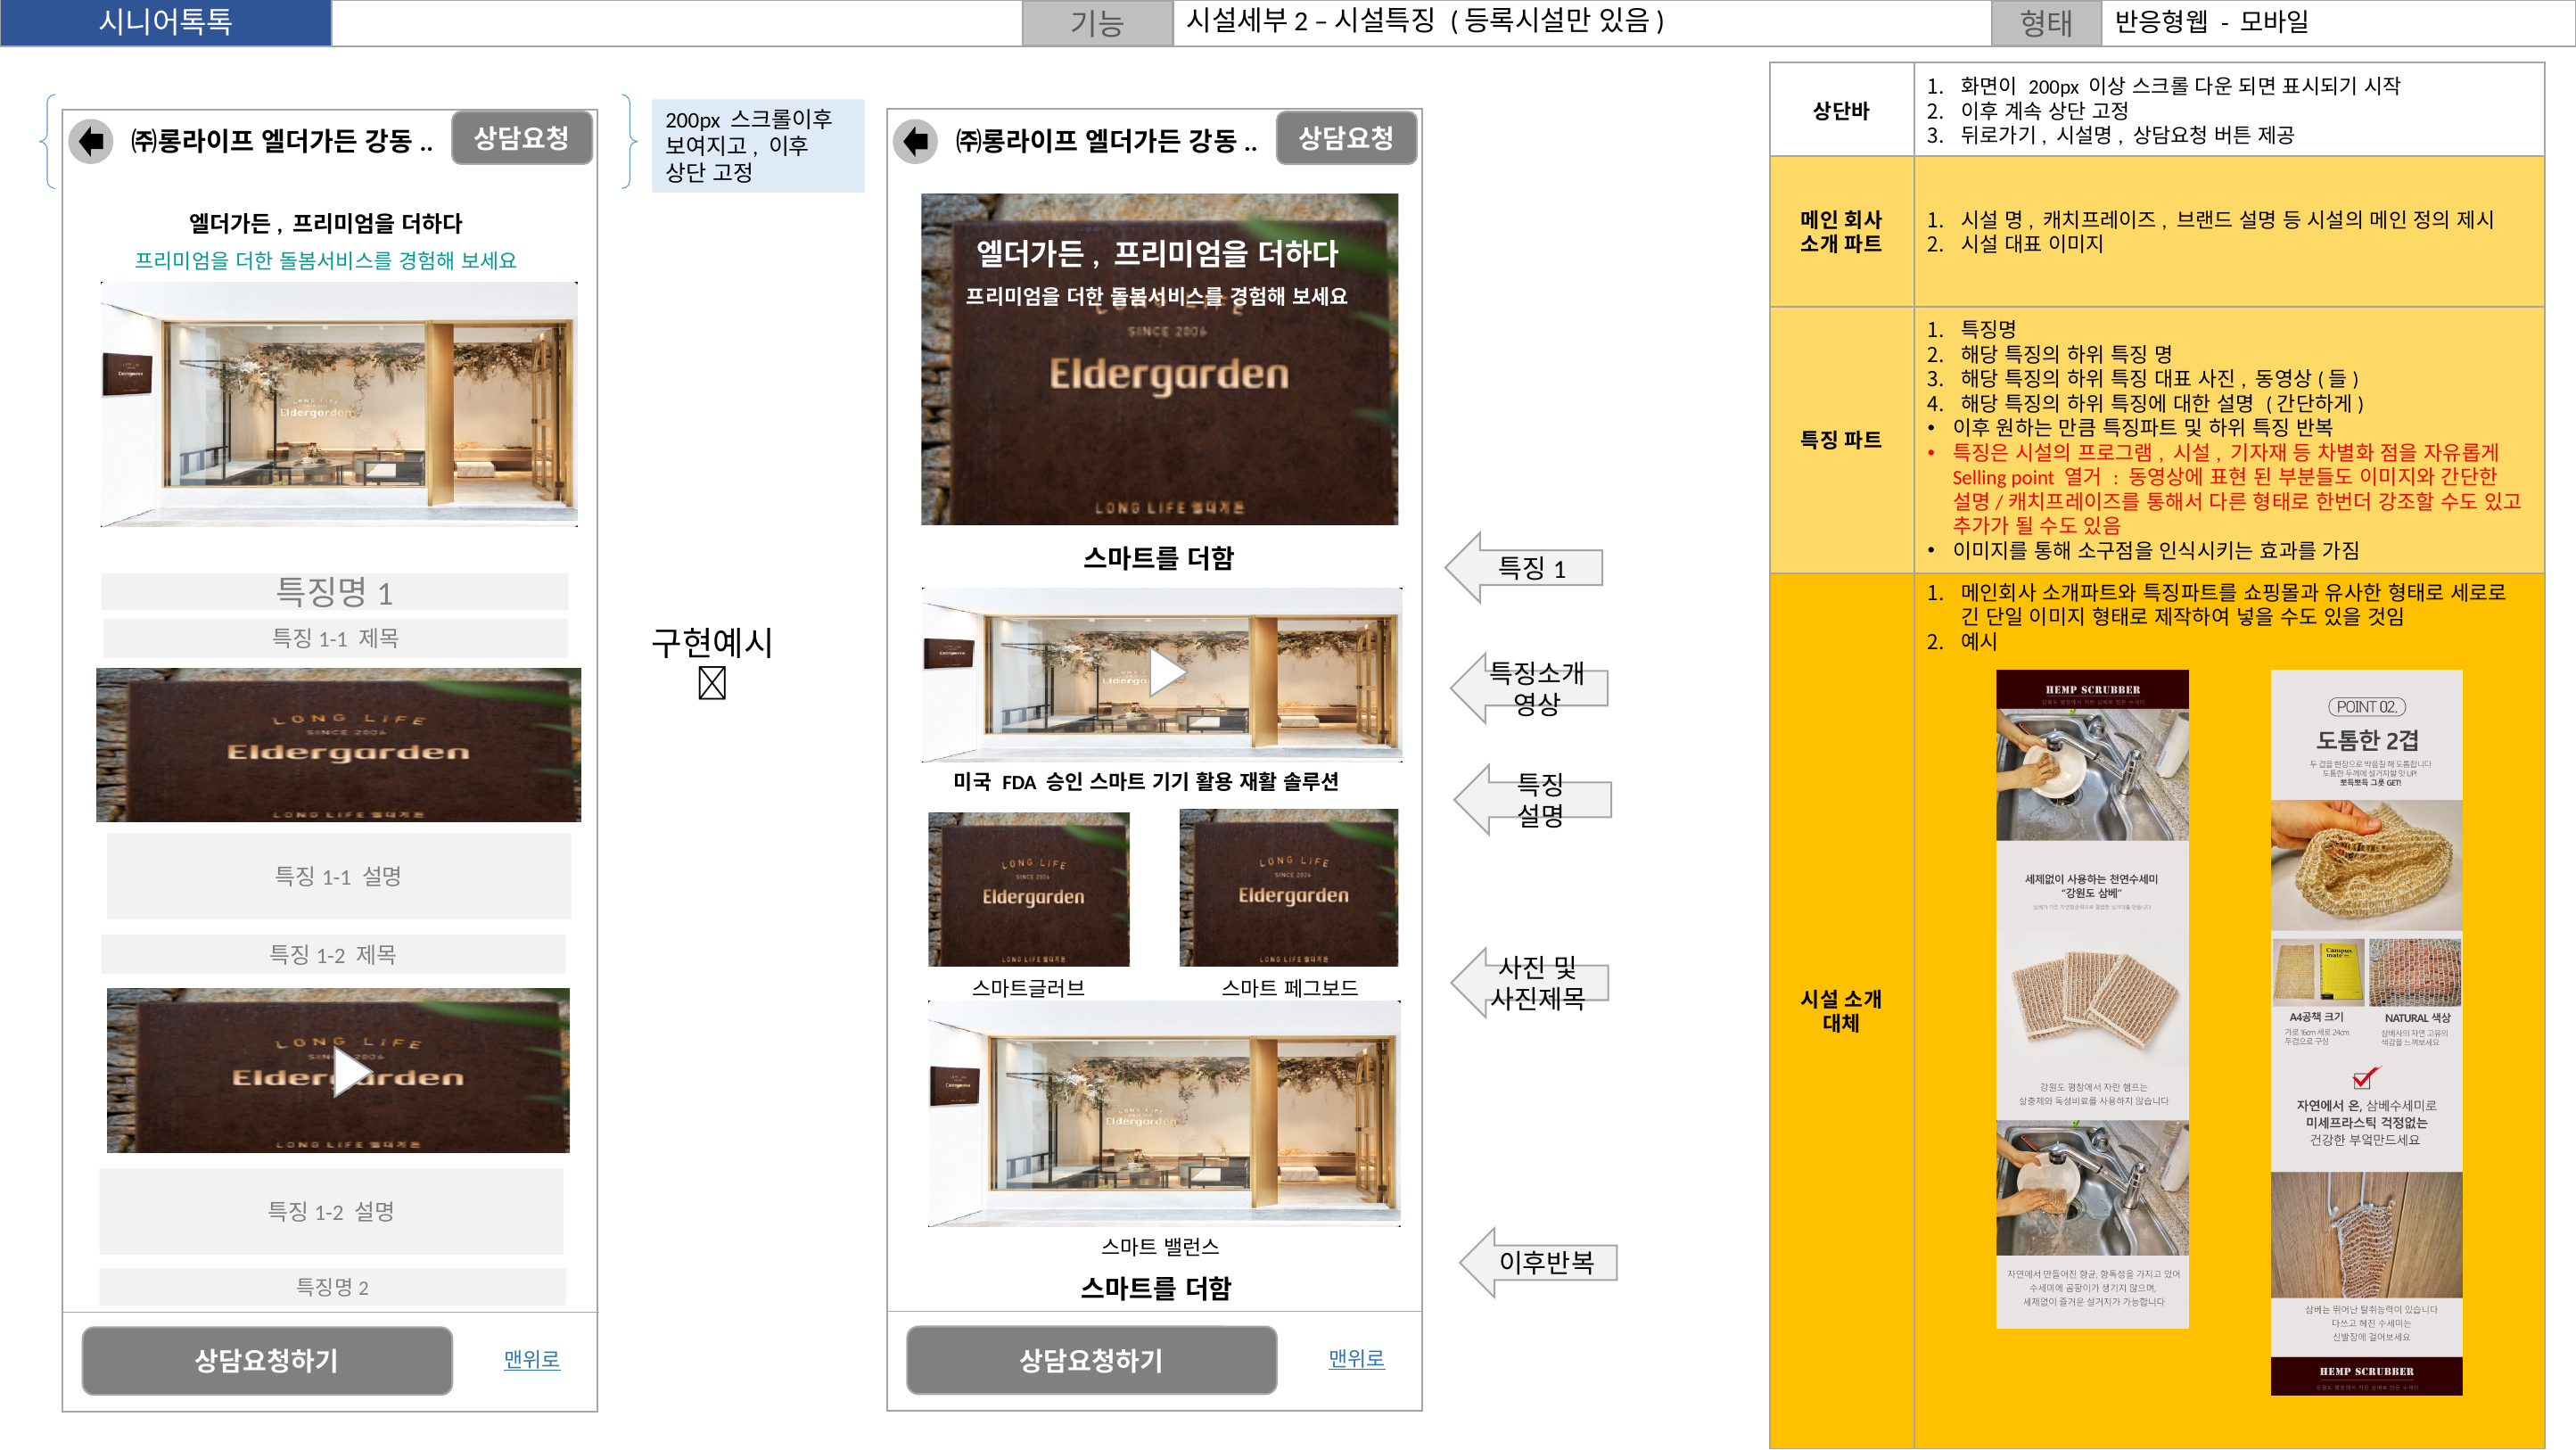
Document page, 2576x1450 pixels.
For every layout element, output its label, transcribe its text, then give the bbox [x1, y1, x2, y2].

list 시설세부2 –시설특징 (등록시설만 있음) [1173, 0, 1993, 45]
text_box 스마트를 더함 [1070, 536, 1249, 581]
text_box 특징1 [1444, 531, 1604, 605]
text_box 맨위로 [490, 1340, 574, 1379]
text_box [68, 119, 114, 164]
picture [922, 588, 1403, 762]
picture [107, 988, 571, 1153]
text_box 특징명2 [99, 1267, 567, 1306]
text_box 특징명1 [101, 573, 569, 611]
text_box ㈜롱라이프 엘더가든 강동.. [942, 118, 1272, 163]
picture [928, 1001, 1401, 1227]
picture [1996, 670, 2189, 1329]
text_box 특징 설명 [1453, 762, 1613, 837]
picture [928, 812, 1131, 967]
text_box 스마트글러브 [927, 969, 1131, 1008]
text_box 이후반복 [1458, 1225, 1618, 1300]
picture [1179, 809, 1399, 967]
picture [2271, 670, 2463, 1396]
text_box 스마트 밸런스 [923, 1228, 1399, 1266]
text_box [886, 108, 1423, 1412]
picture [96, 668, 581, 822]
text_box 상담요청 [1275, 111, 1419, 166]
picture [101, 282, 578, 527]
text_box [1769, 62, 2546, 156]
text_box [1769, 573, 2546, 1449]
text_box 특징1-1 제목 [103, 618, 569, 659]
text_box 스마트를 더함 [1068, 1265, 1255, 1311]
text_box 상담요청하기 [81, 1326, 454, 1396]
text_box 특징1-1 설명 [106, 833, 572, 920]
text_box 구현예시  [630, 600, 826, 725]
text_box 200px 스크롤이후 보여지고, 이후 상단 고정 [652, 99, 865, 193]
text_box 스마트 페그보드 [1182, 969, 1399, 1001]
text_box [893, 119, 938, 164]
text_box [1769, 306, 2546, 573]
list 반응형웹 - 모바일 [2102, 3, 2576, 45]
picture [921, 194, 1399, 525]
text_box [1769, 156, 2546, 306]
text_box 미국 FDA 승인 스마트 기기 활용 재활 솔루션 [941, 762, 1354, 800]
text_box 사진 및 사진제목 [1450, 945, 1609, 1020]
text_box 상담요청하기 [906, 1325, 1279, 1396]
text_box 특징1-2 제목 [101, 934, 566, 975]
text_box 엘더가든, 프리미엄을 더하다 프리미엄을 더한 돌봄서비스를 경험해 보세요 [121, 189, 531, 280]
text_box 맨위로 [1315, 1339, 1399, 1378]
text_box 특징소개영상 [1449, 651, 1609, 726]
text_box [39, 94, 638, 189]
text_box [62, 189, 598, 1413]
text_box 특징1-2 설명 [99, 1167, 564, 1256]
